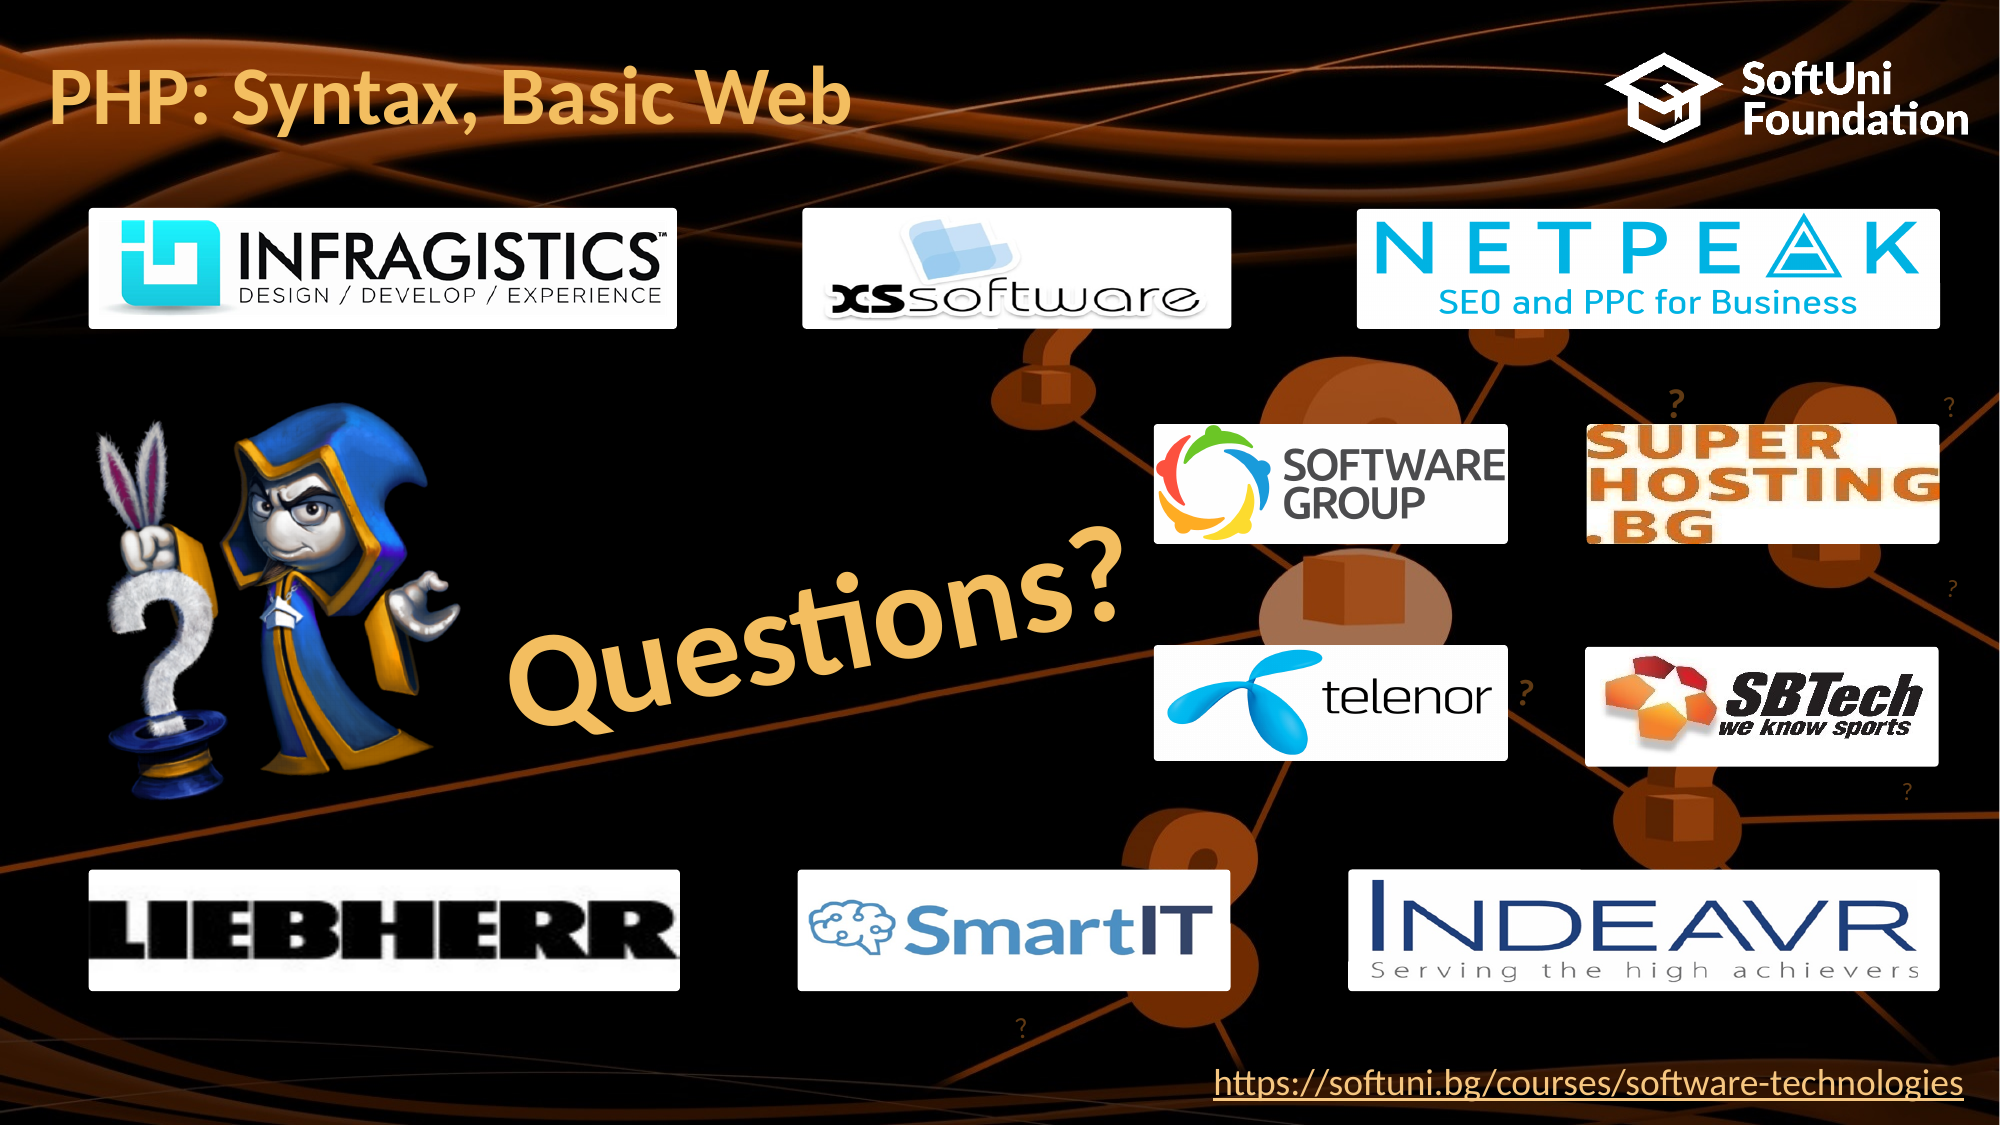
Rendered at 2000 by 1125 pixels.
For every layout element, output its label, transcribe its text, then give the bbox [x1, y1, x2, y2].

title PHP: Syntax, Basic Web [30, 6, 1602, 189]
picture [0, 0, 2000, 1125]
list https://softuni.bg/courses/software-technologies [250, 1050, 1971, 1110]
